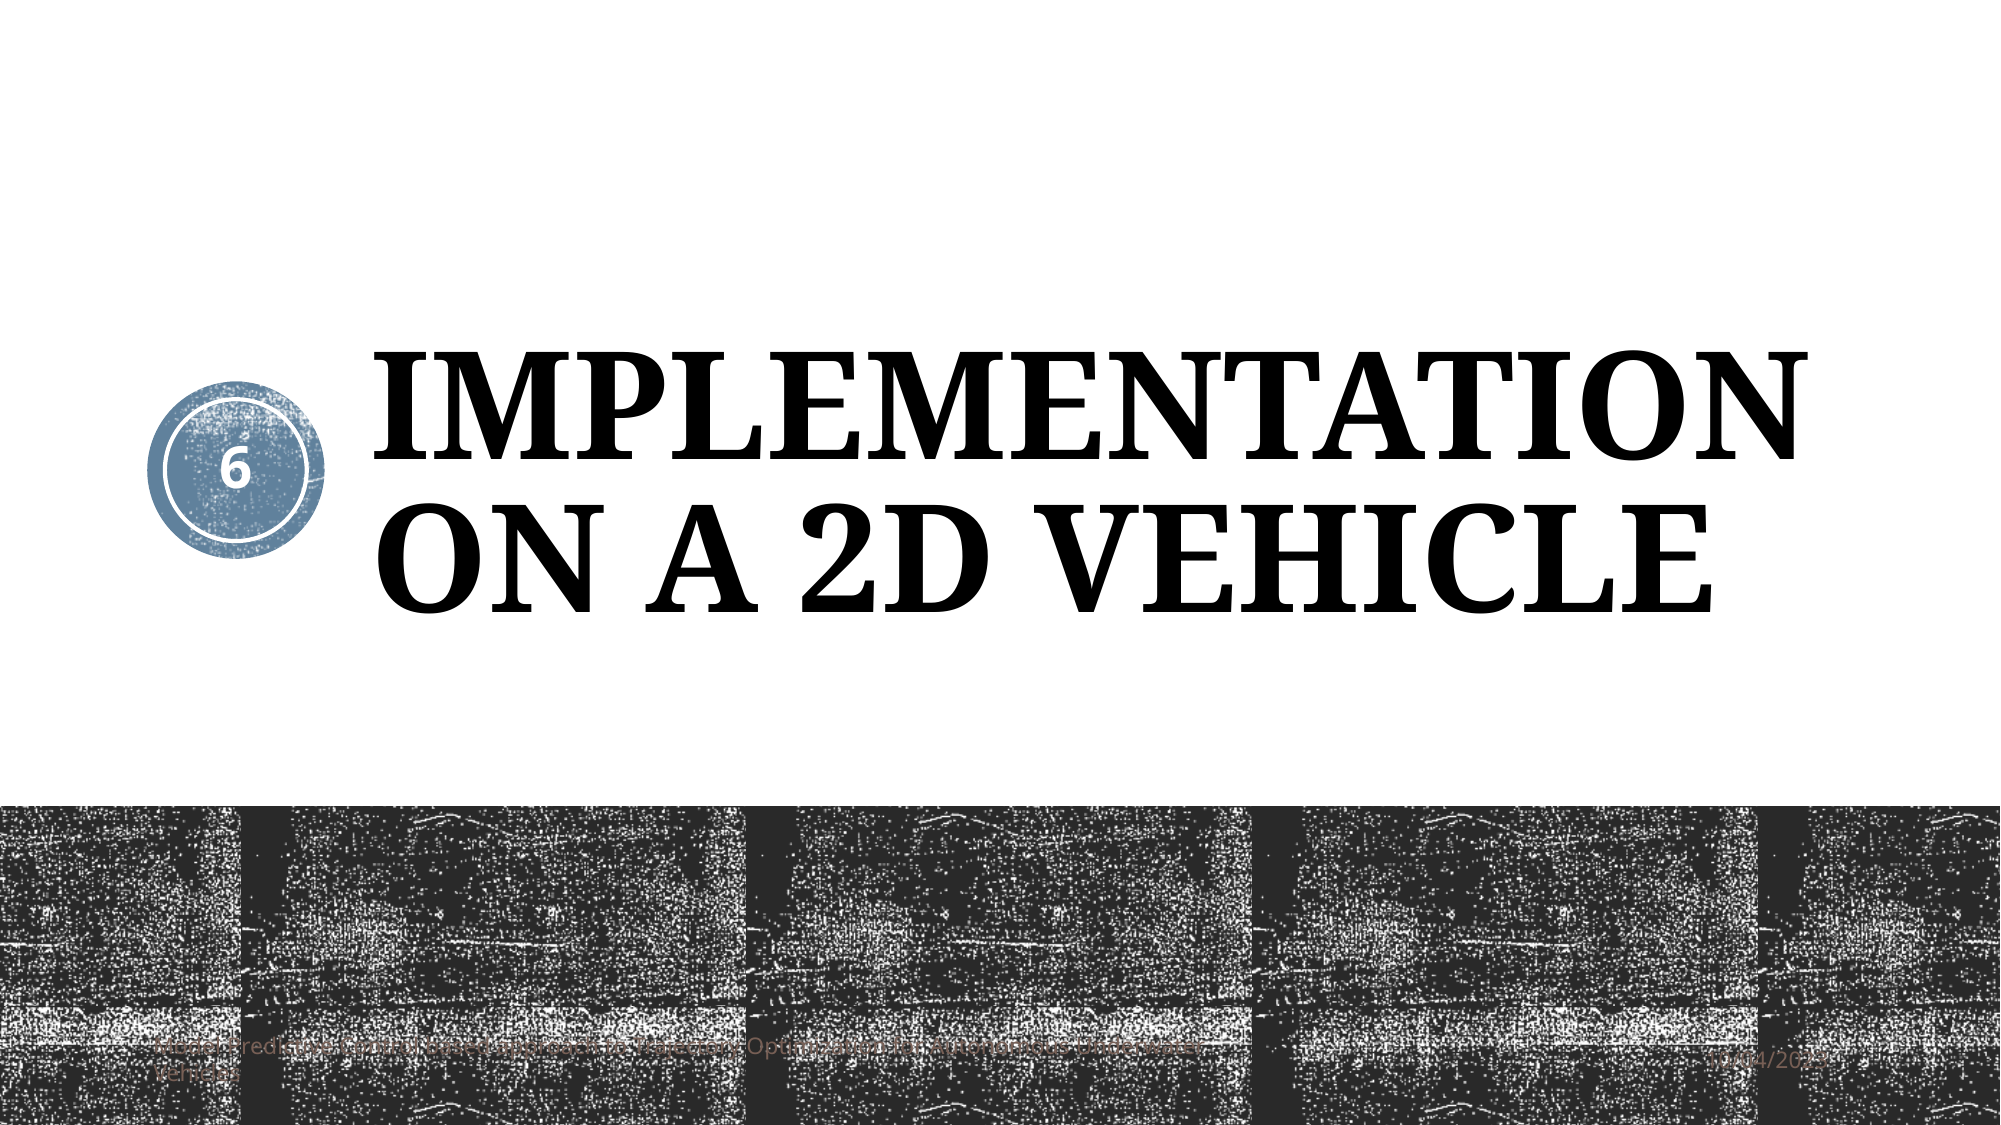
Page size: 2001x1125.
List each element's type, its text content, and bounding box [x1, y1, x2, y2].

text_box Optimal Control Problem (OCP): Finding a minimizing control sequence- [0, 806, 2000, 1125]
slide_number 6 [138, 411, 334, 530]
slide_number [1409, 1028, 1844, 1089]
footer Model Predictive Control based approach to Trajectory Optimization for Autonomous Underwater Vehicles [138, 1028, 1266, 1089]
title IMPLEMENTATION ON A 2D VEHICLE [355, 201, 1946, 779]
